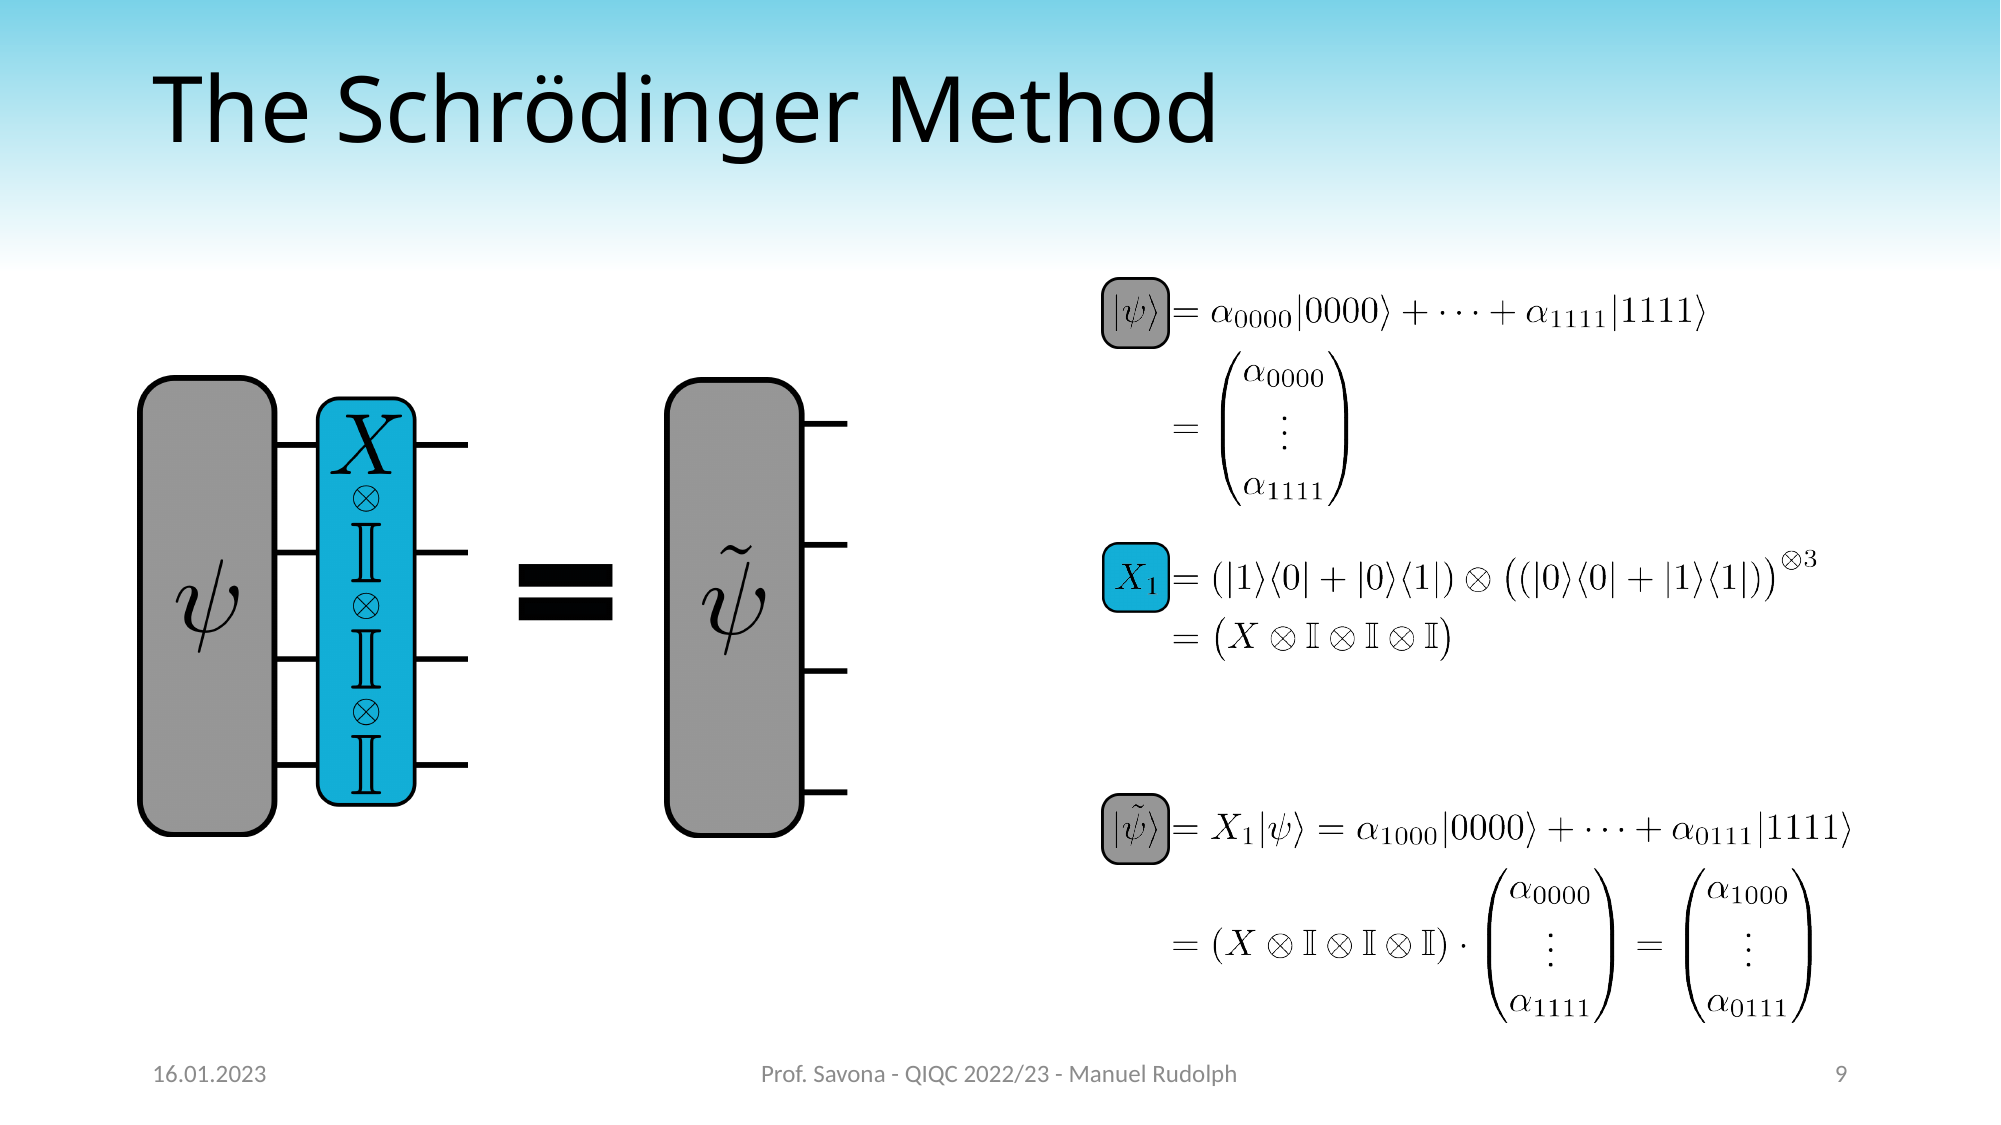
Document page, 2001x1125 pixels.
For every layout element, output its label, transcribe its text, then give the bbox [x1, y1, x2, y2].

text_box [664, 377, 848, 839]
picture [137, 375, 468, 837]
picture [1100, 277, 1706, 506]
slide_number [137, 1042, 588, 1103]
picture [503, 519, 631, 666]
picture [1100, 793, 1850, 1023]
footer Prof. Savona - QIQC 2022/23 - Manuel Rudolph [662, 1042, 1338, 1103]
title The Schrödinger Method [137, 3, 1863, 222]
slide_number 9 [1412, 1042, 1863, 1103]
picture [1102, 542, 1817, 662]
